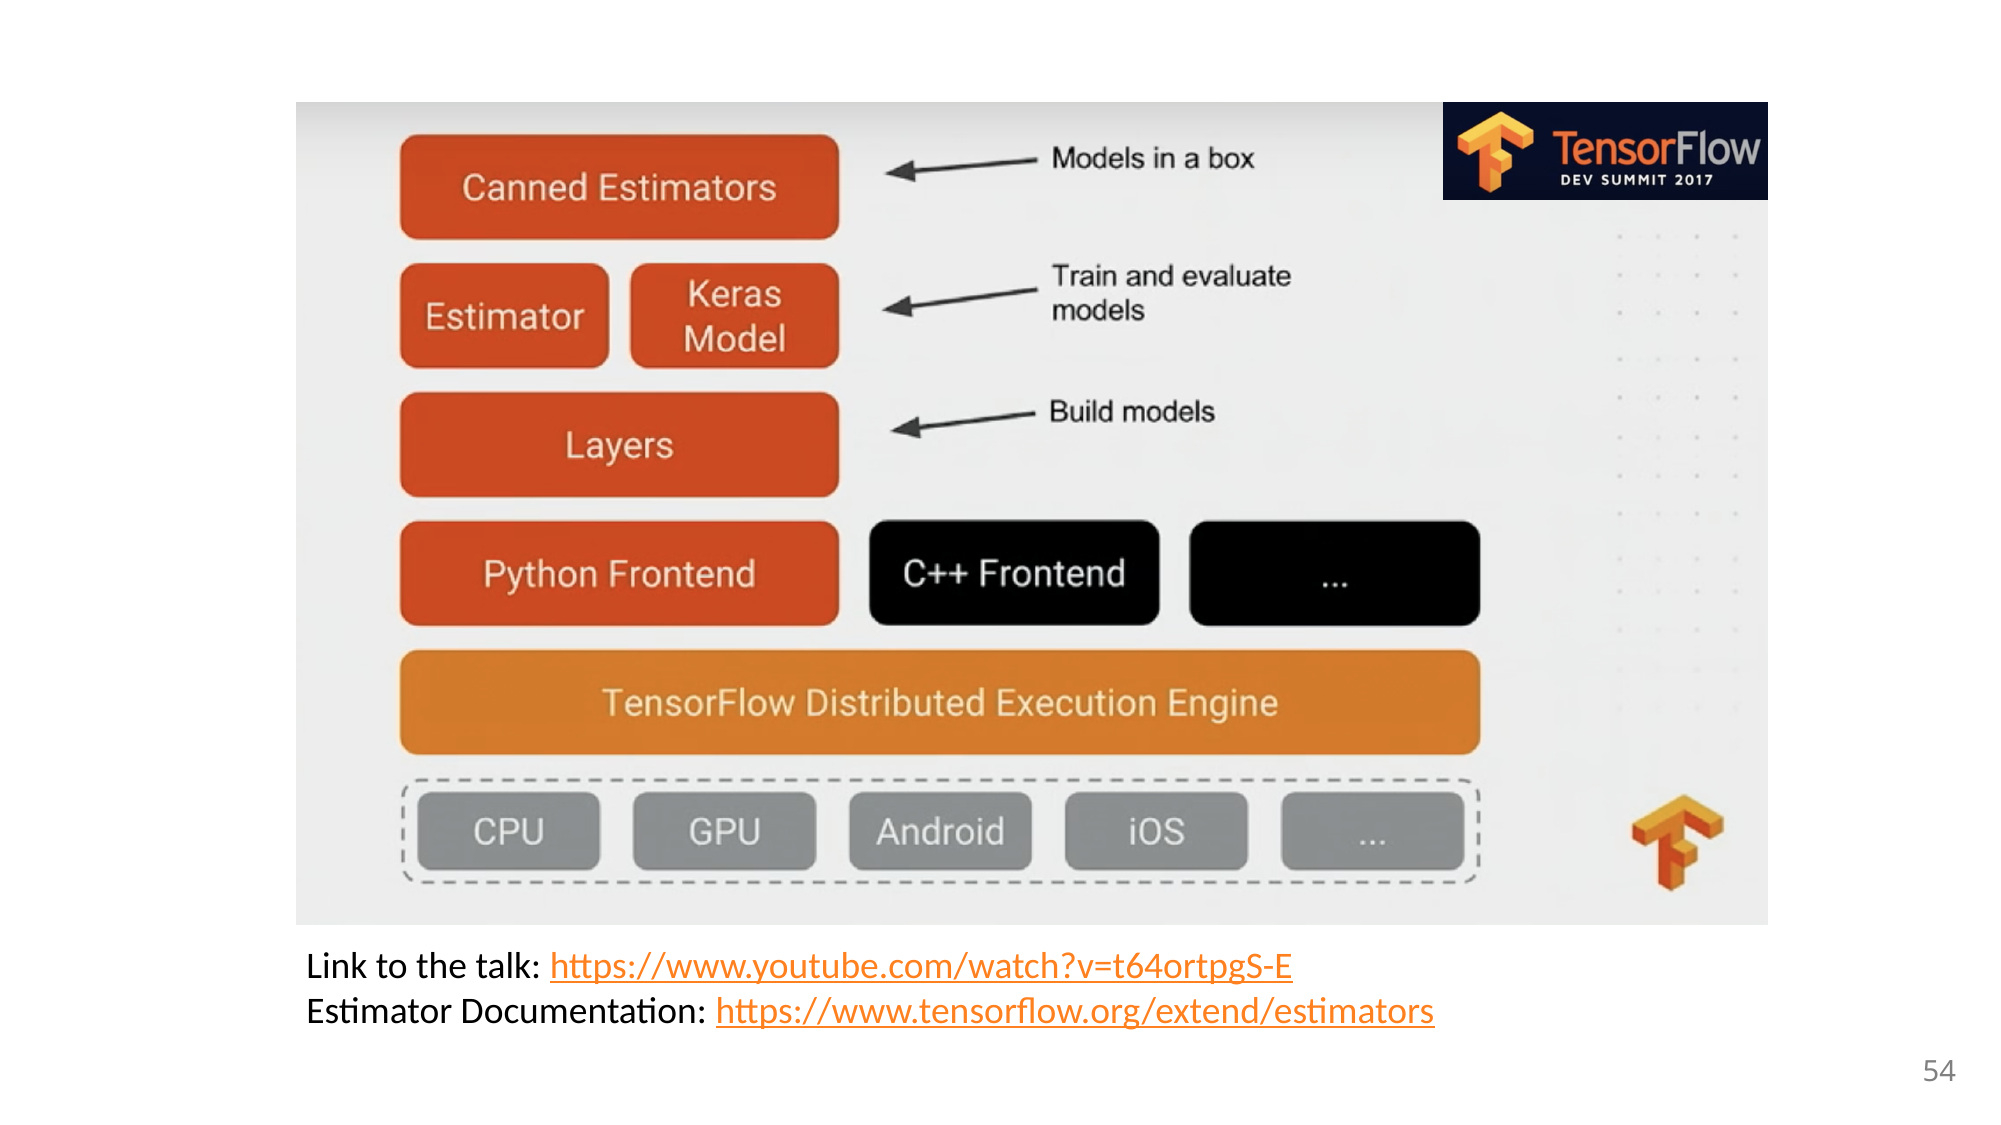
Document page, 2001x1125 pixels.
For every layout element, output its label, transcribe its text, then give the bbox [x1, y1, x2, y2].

slide_number 54 [1874, 1042, 1972, 1103]
text_box Link to the talk: https://www.youtube.com/watch?v=t64ortpgS-E Estimator Documentation: https://www.tensorflow.org/extend/estimators [291, 933, 1451, 1039]
picture [296, 102, 1768, 925]
